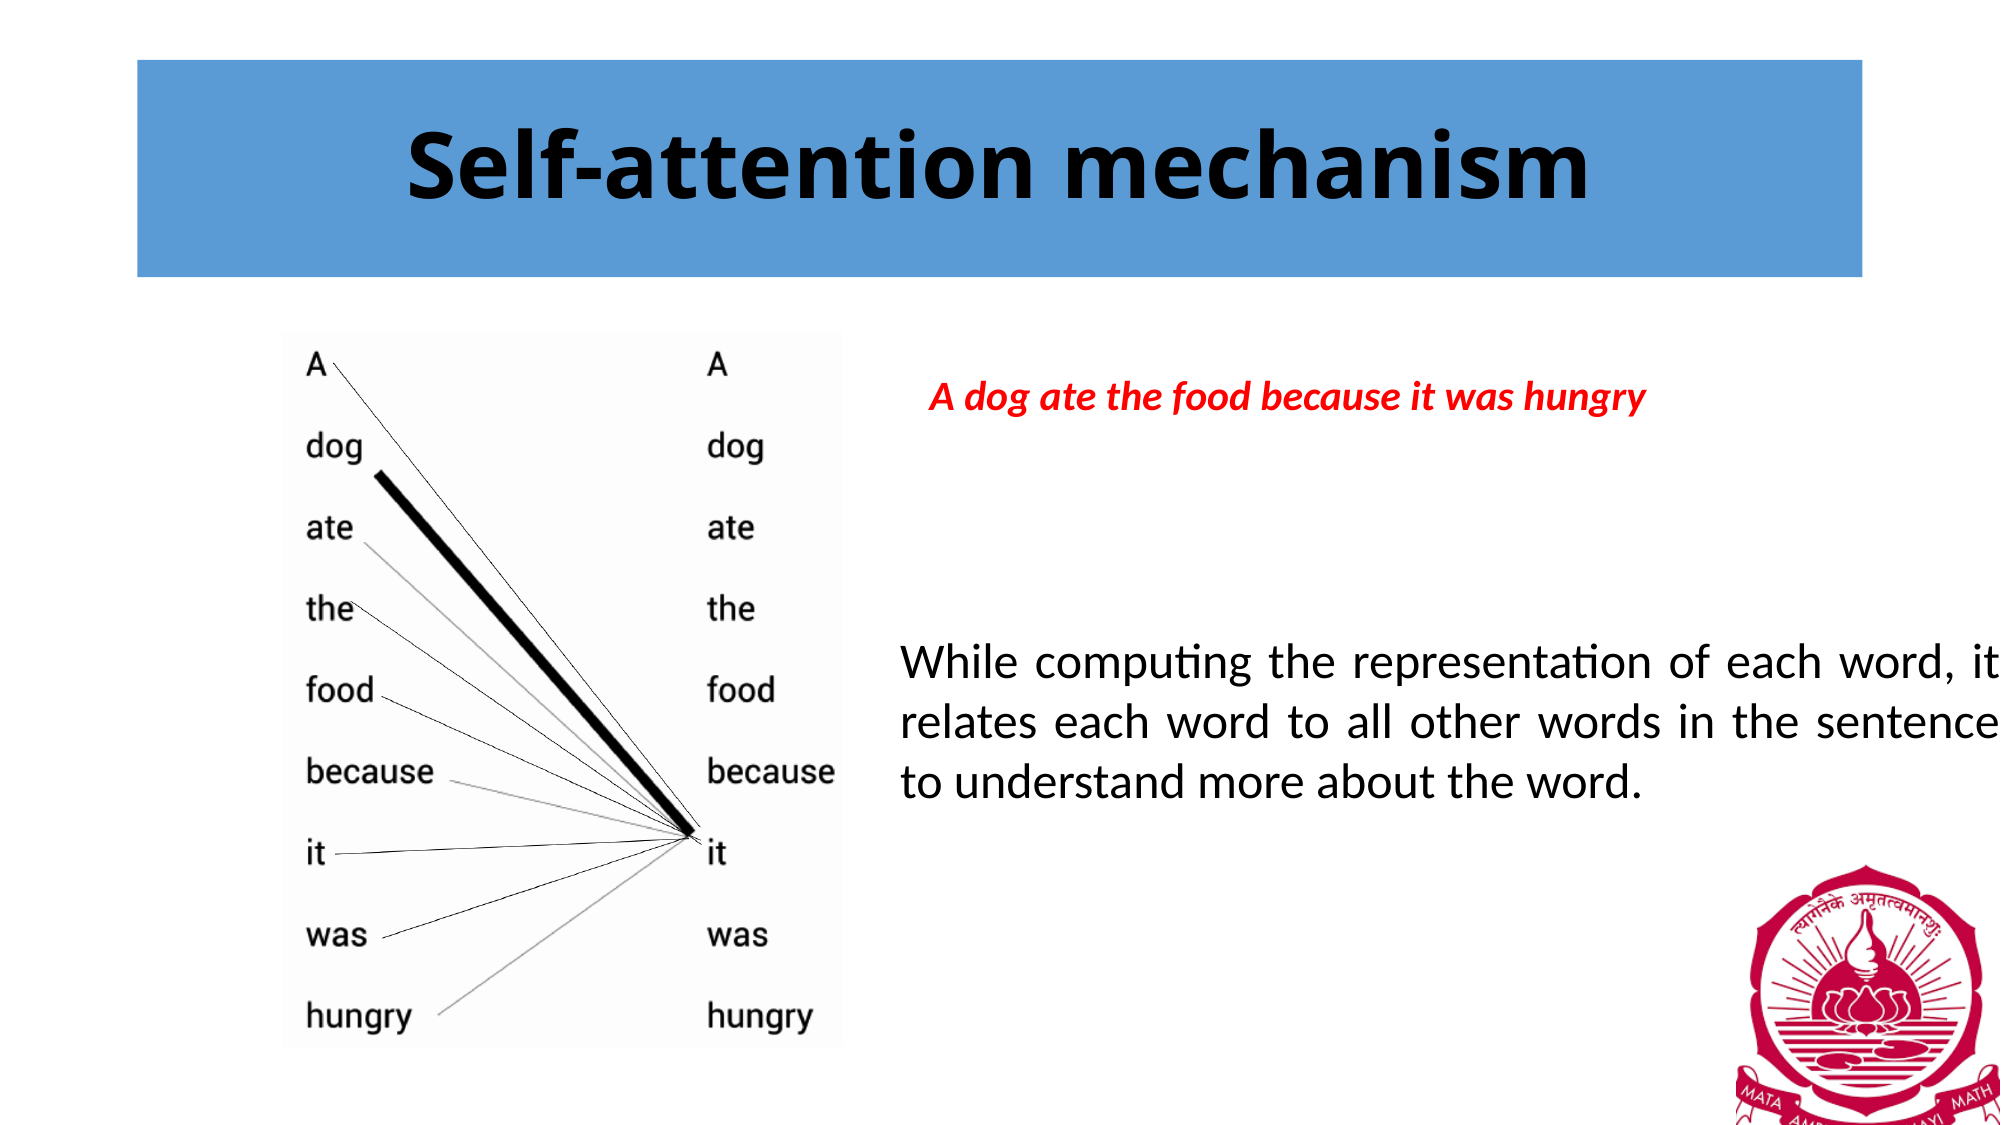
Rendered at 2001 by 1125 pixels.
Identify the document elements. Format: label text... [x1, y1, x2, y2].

text_box While computing the representation of each word, it relates each word to all other words in the sentence to understand more about the word. [885, 621, 2000, 876]
picture [282, 332, 843, 1047]
title Self-attention mechanism [137, 59, 1863, 278]
text_box A dog ate the food because it was hungry [914, 361, 1796, 426]
picture [1736, 861, 2000, 1125]
